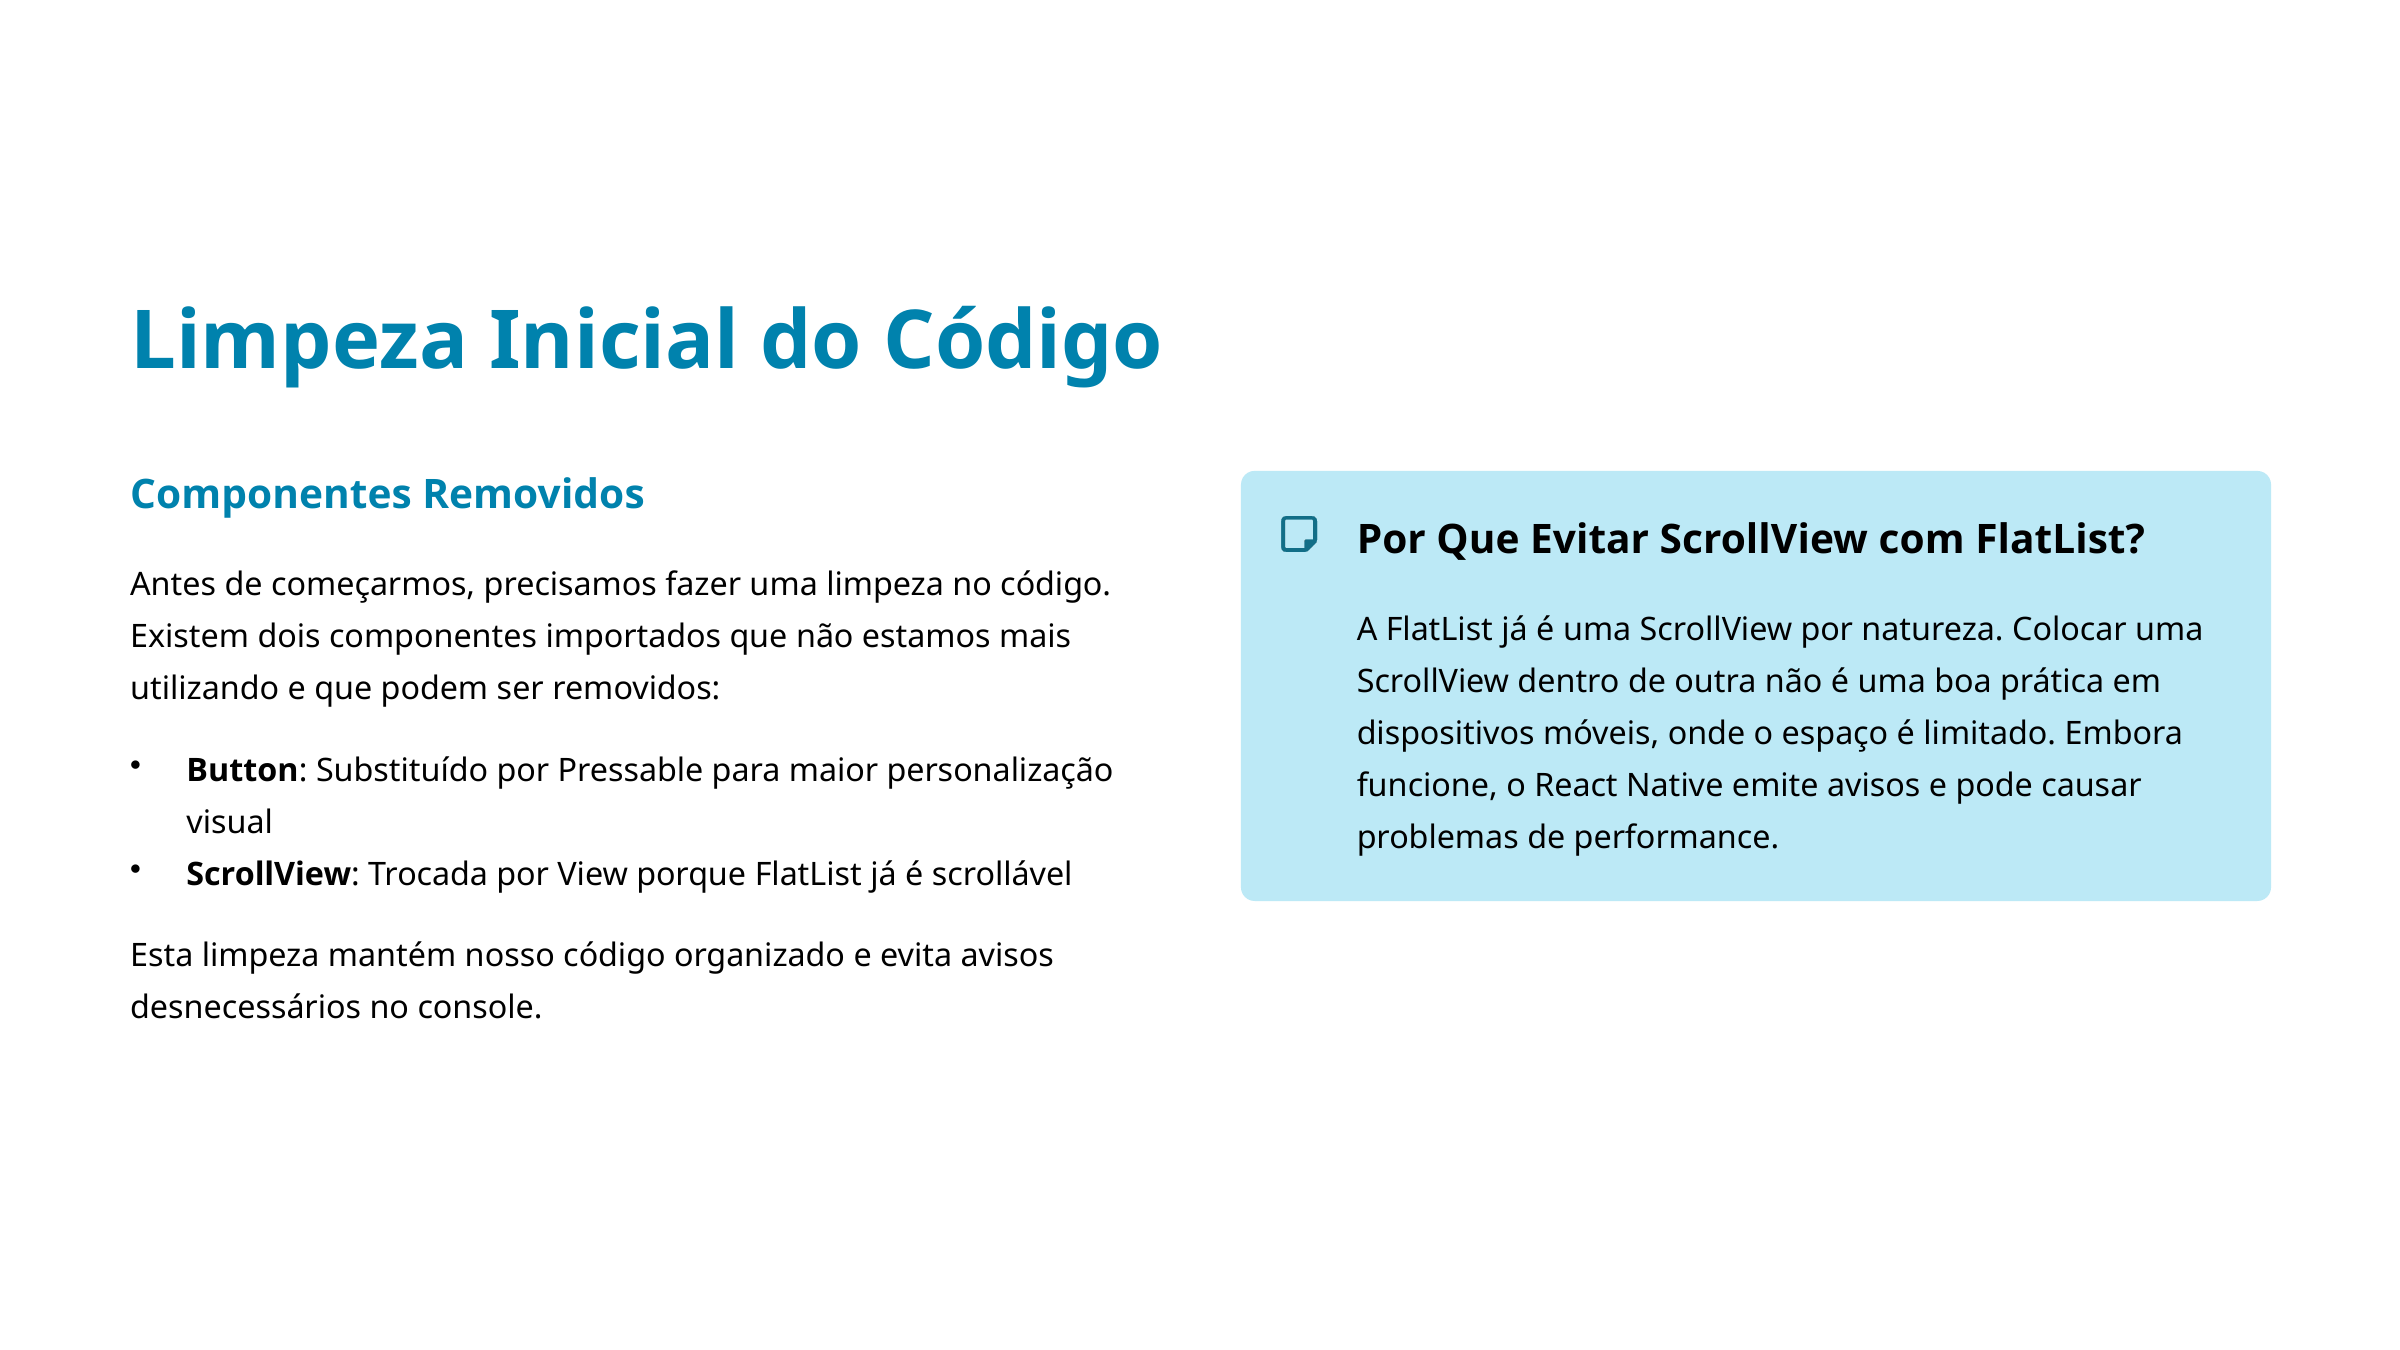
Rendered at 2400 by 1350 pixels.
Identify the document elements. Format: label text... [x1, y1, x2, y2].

text_box Limpeza Inicial do Código [130, 283, 1120, 386]
text_box Por Que Evitar ScrollView com FlatList? [1356, 511, 2113, 563]
text_box [1240, 470, 2272, 902]
text_box Componentes Removidos [130, 466, 627, 518]
text_box A FlatList já é uma ScrollView por natureza. Colocar uma ScrollView dentro de outra não é uma boa prática em dispositivos móveis, onde o espaço é limitado. Embora funcione, o React Native emite avisos e pode causar problemas de performance. [1356, 594, 2239, 856]
picture [1273, 513, 1325, 555]
text_box Antes de começarmos, precisamos fazer uma limpeza no código. Existem dois componentes importados que não estamos mais utilizando e que podem ser removidos: [130, 550, 1161, 707]
text_box Button: Substituído por Pressable para maior personalização visual ScrollView: Trocada por View porque FlatList já é scrollável [130, 735, 1161, 892]
text_box Esta limpeza mantém nosso código organizado e evita avisos desnecessários no console. [130, 921, 1161, 1026]
